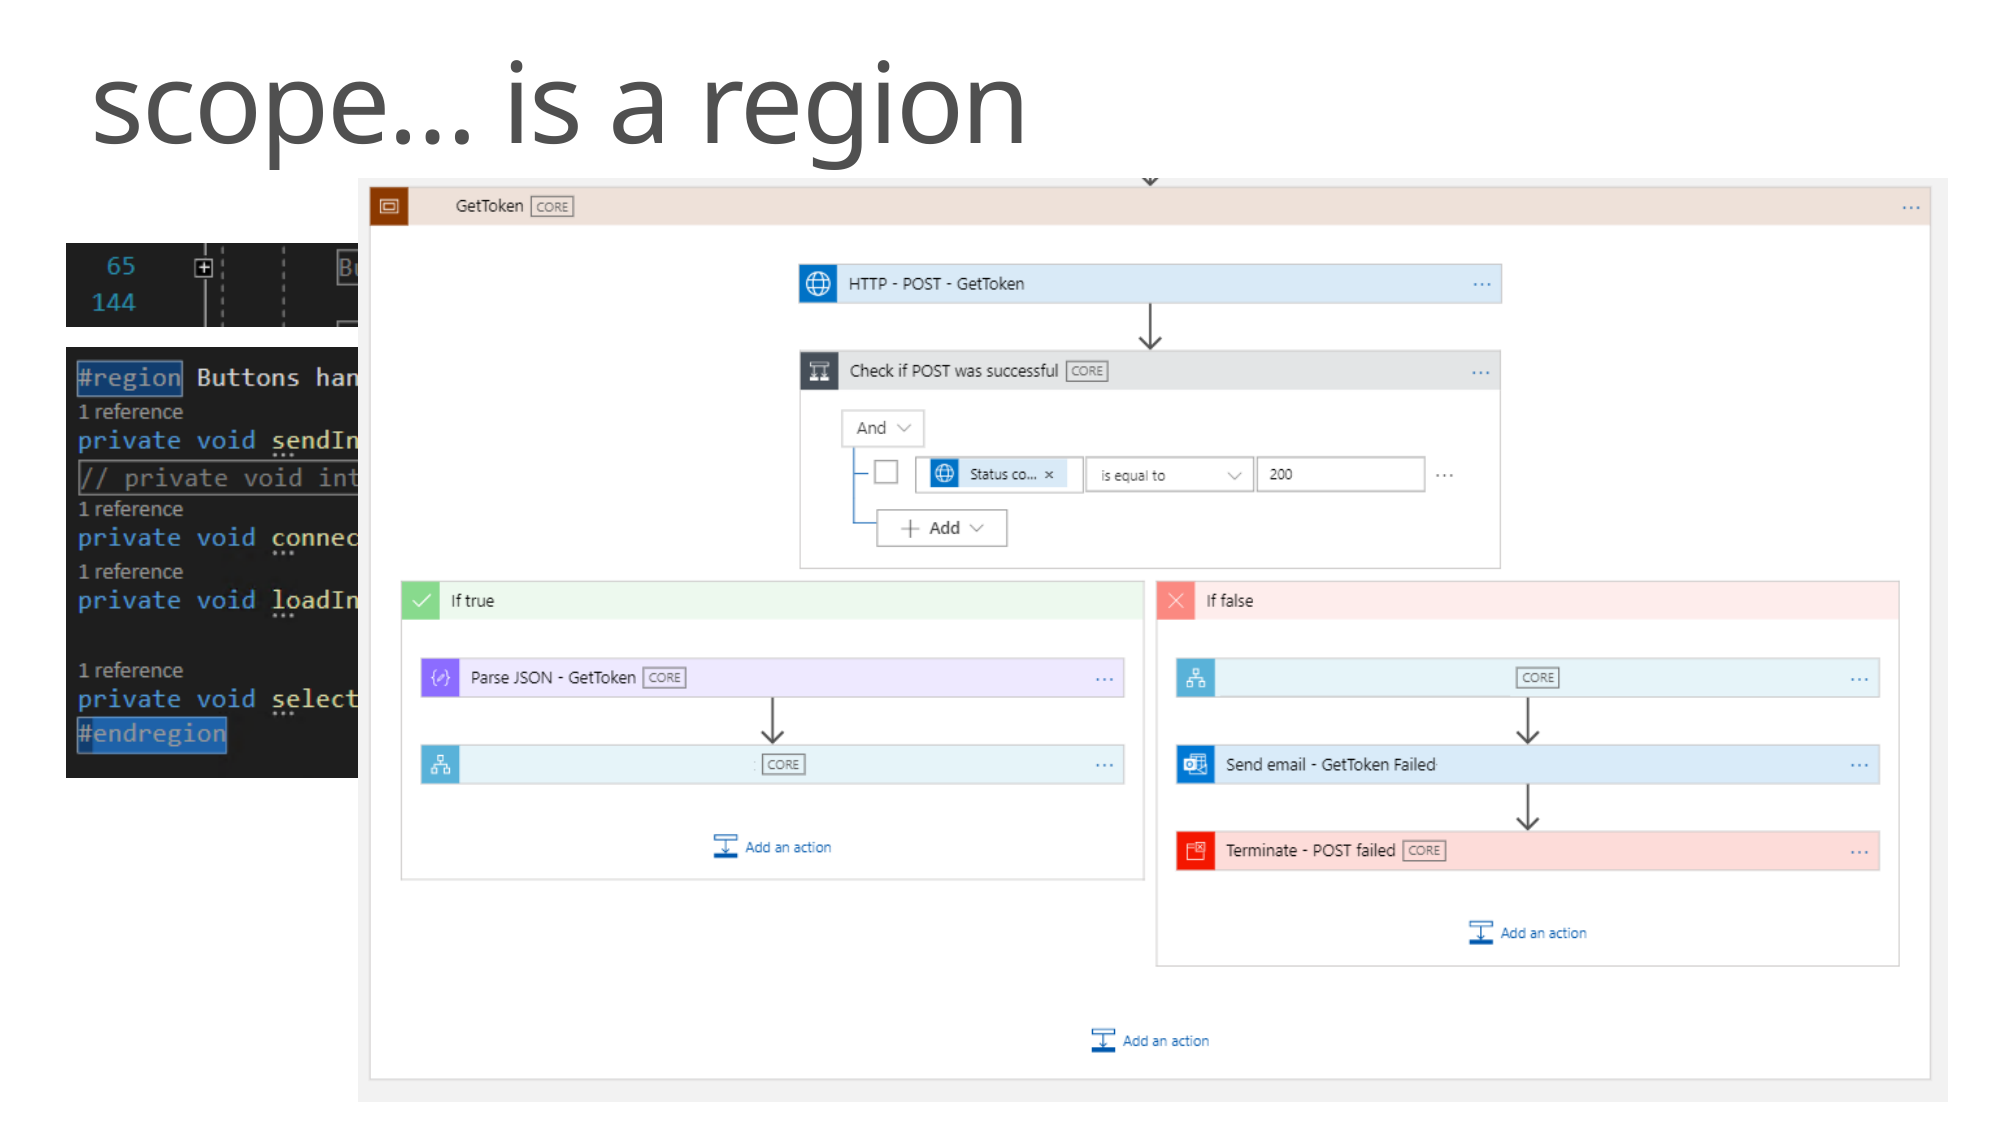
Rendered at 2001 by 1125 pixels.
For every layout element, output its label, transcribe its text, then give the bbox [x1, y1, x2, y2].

picture [66, 178, 1949, 1102]
text_box scope… is a region [66, 31, 1269, 189]
